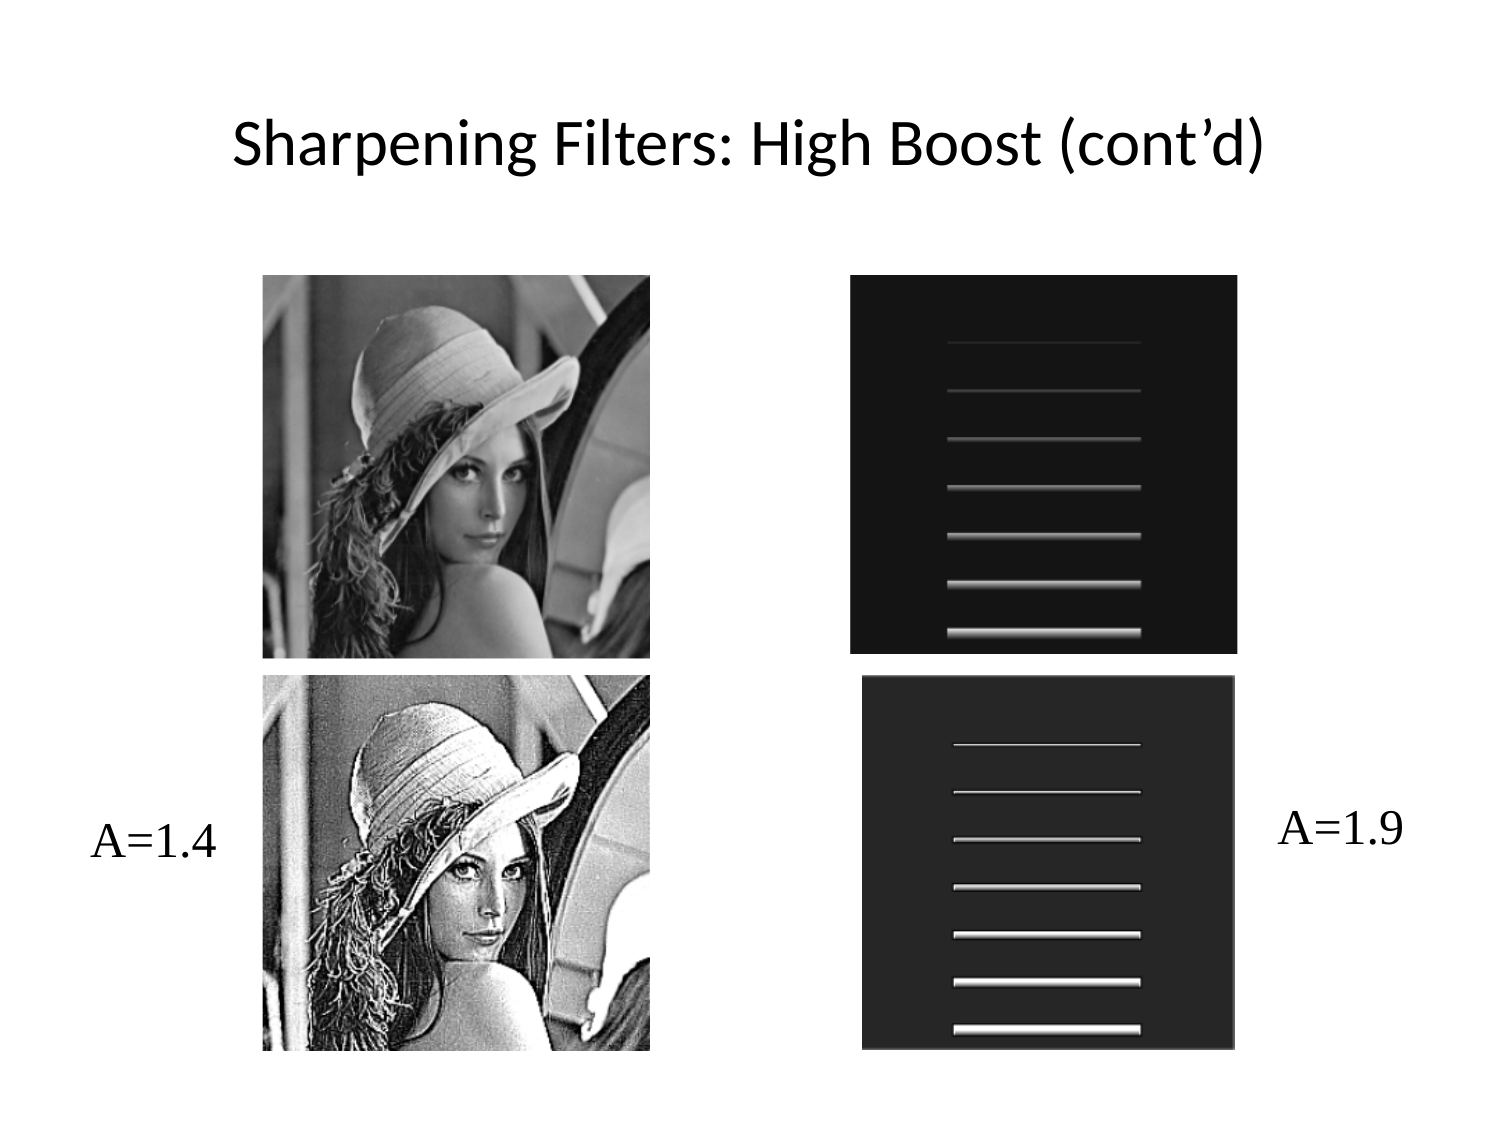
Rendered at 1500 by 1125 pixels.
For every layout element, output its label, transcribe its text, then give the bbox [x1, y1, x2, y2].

picture [862, 674, 1235, 1051]
text_box A=1.4 [75, 799, 232, 875]
picture [849, 274, 1238, 654]
picture [262, 274, 651, 659]
title Sharpening Filters: High Boost (cont’d) [75, 45, 1425, 233]
picture [262, 674, 651, 1051]
text_box A=1.9 [1262, 787, 1420, 863]
